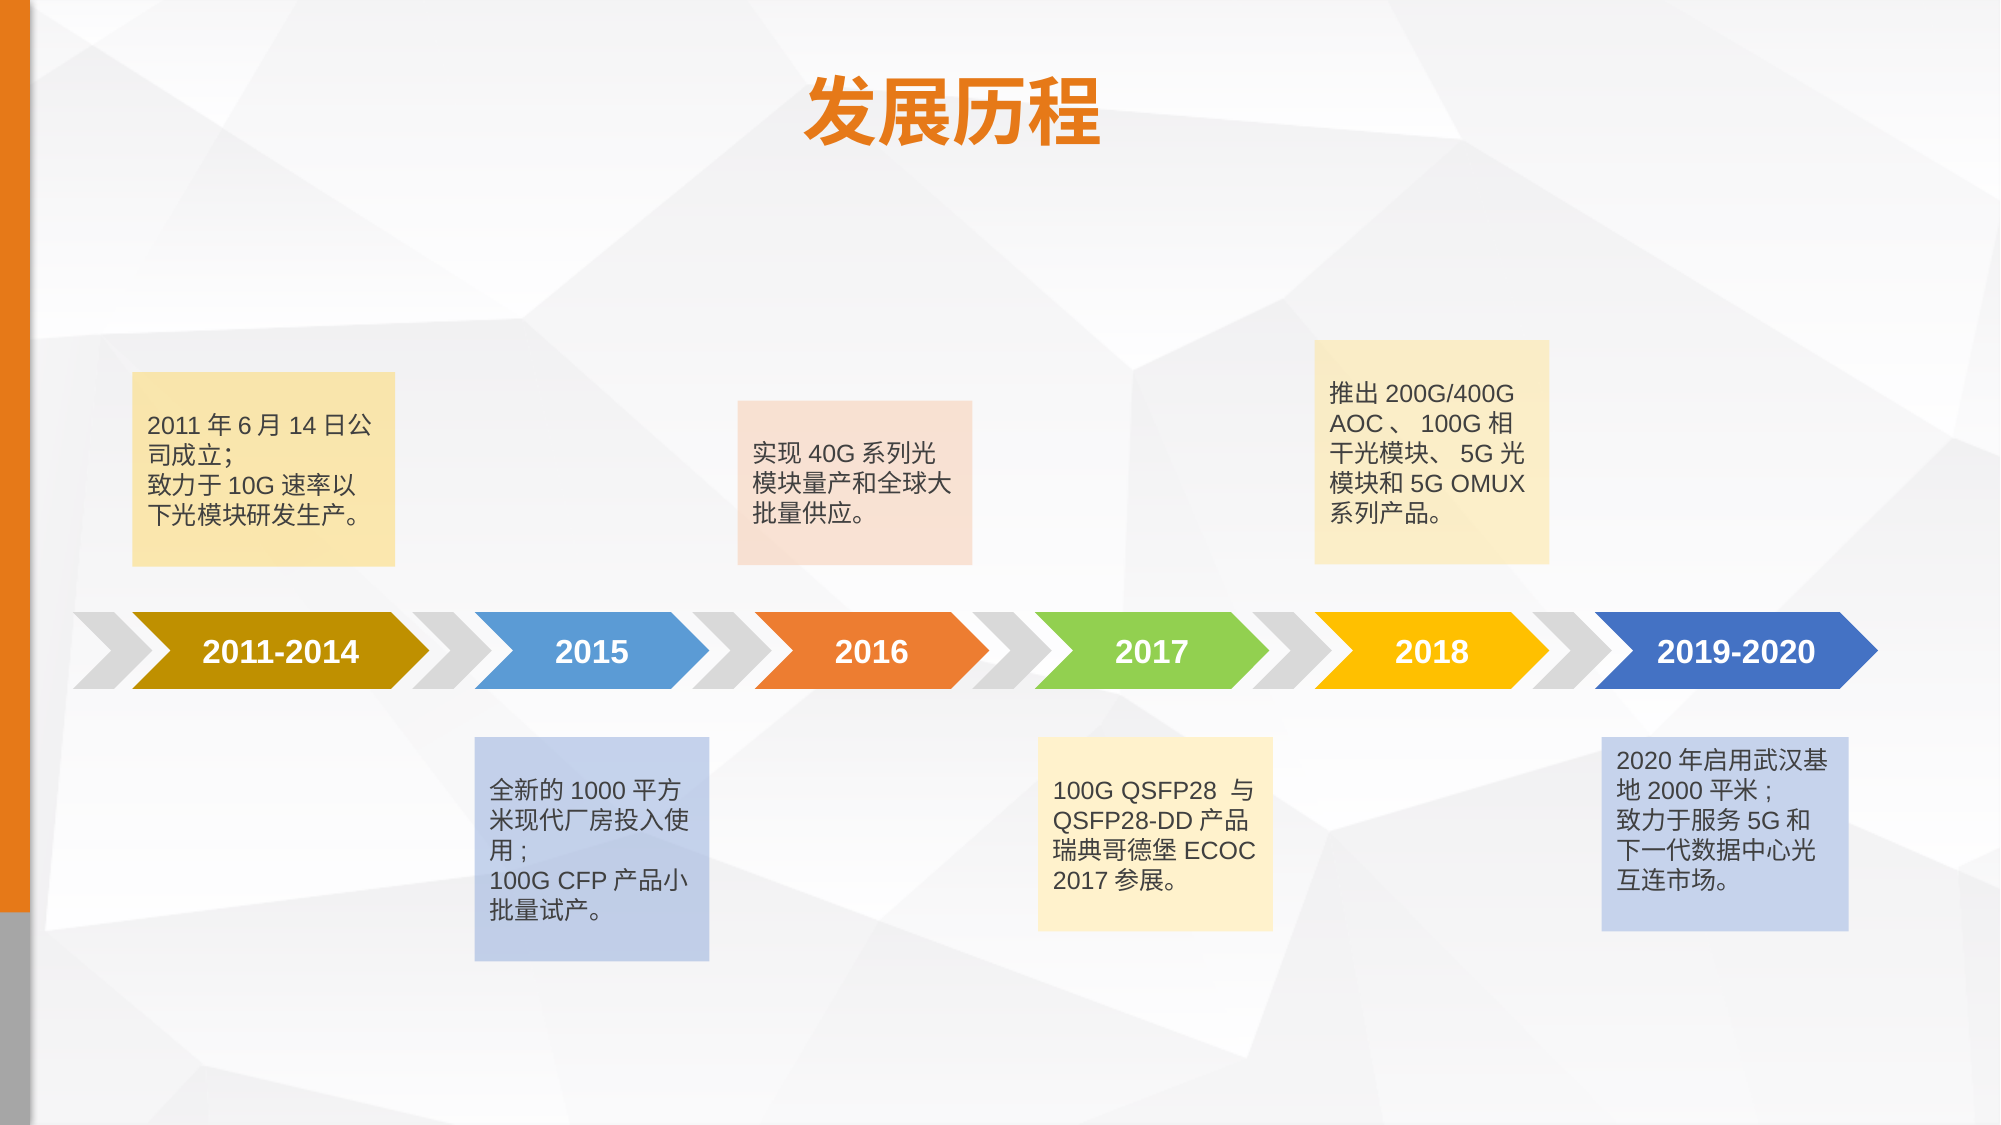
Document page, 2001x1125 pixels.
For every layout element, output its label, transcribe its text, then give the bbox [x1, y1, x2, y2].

text_box 100G QSFP28 与 QSFP28-DD产品瑞典哥德堡ECOC 2017参展。 [1038, 737, 1273, 932]
text_box [689, 611, 774, 690]
text_box 2017 [1032, 611, 1271, 690]
text_box [70, 611, 154, 690]
title 发展历程 [90, 67, 1816, 161]
text_box 实现40G系列光模块量产和全球大批量供应。 [737, 400, 973, 566]
text_box 推出200G/400G AOC、100G相干光模块、5G光模块和5G OMUX系列产品。 [1314, 340, 1550, 565]
text_box 2018 [1312, 611, 1551, 690]
picture [30, 0, 2001, 1125]
text_box [969, 611, 1054, 690]
text_box 2015 [472, 611, 711, 690]
text_box 2019-2020 [1592, 611, 1880, 690]
text_box 2016 [752, 611, 991, 690]
text_box 2011年6月14日公司成立； 致力于10G速率以下光模块研发生产。 [132, 372, 396, 567]
text_box 2020年启用武汉基地2000平米; 致力于服务5G和下一代数据中心光互连市场。 [1601, 737, 1849, 932]
text_box [1249, 611, 1334, 690]
text_box 全新的1000平方米现代厂房投入使用; 100G CFP产品小批量试产。 [474, 737, 710, 962]
text_box 2011-2014 [129, 611, 431, 690]
text_box [409, 611, 494, 690]
text_box [1529, 611, 1614, 690]
